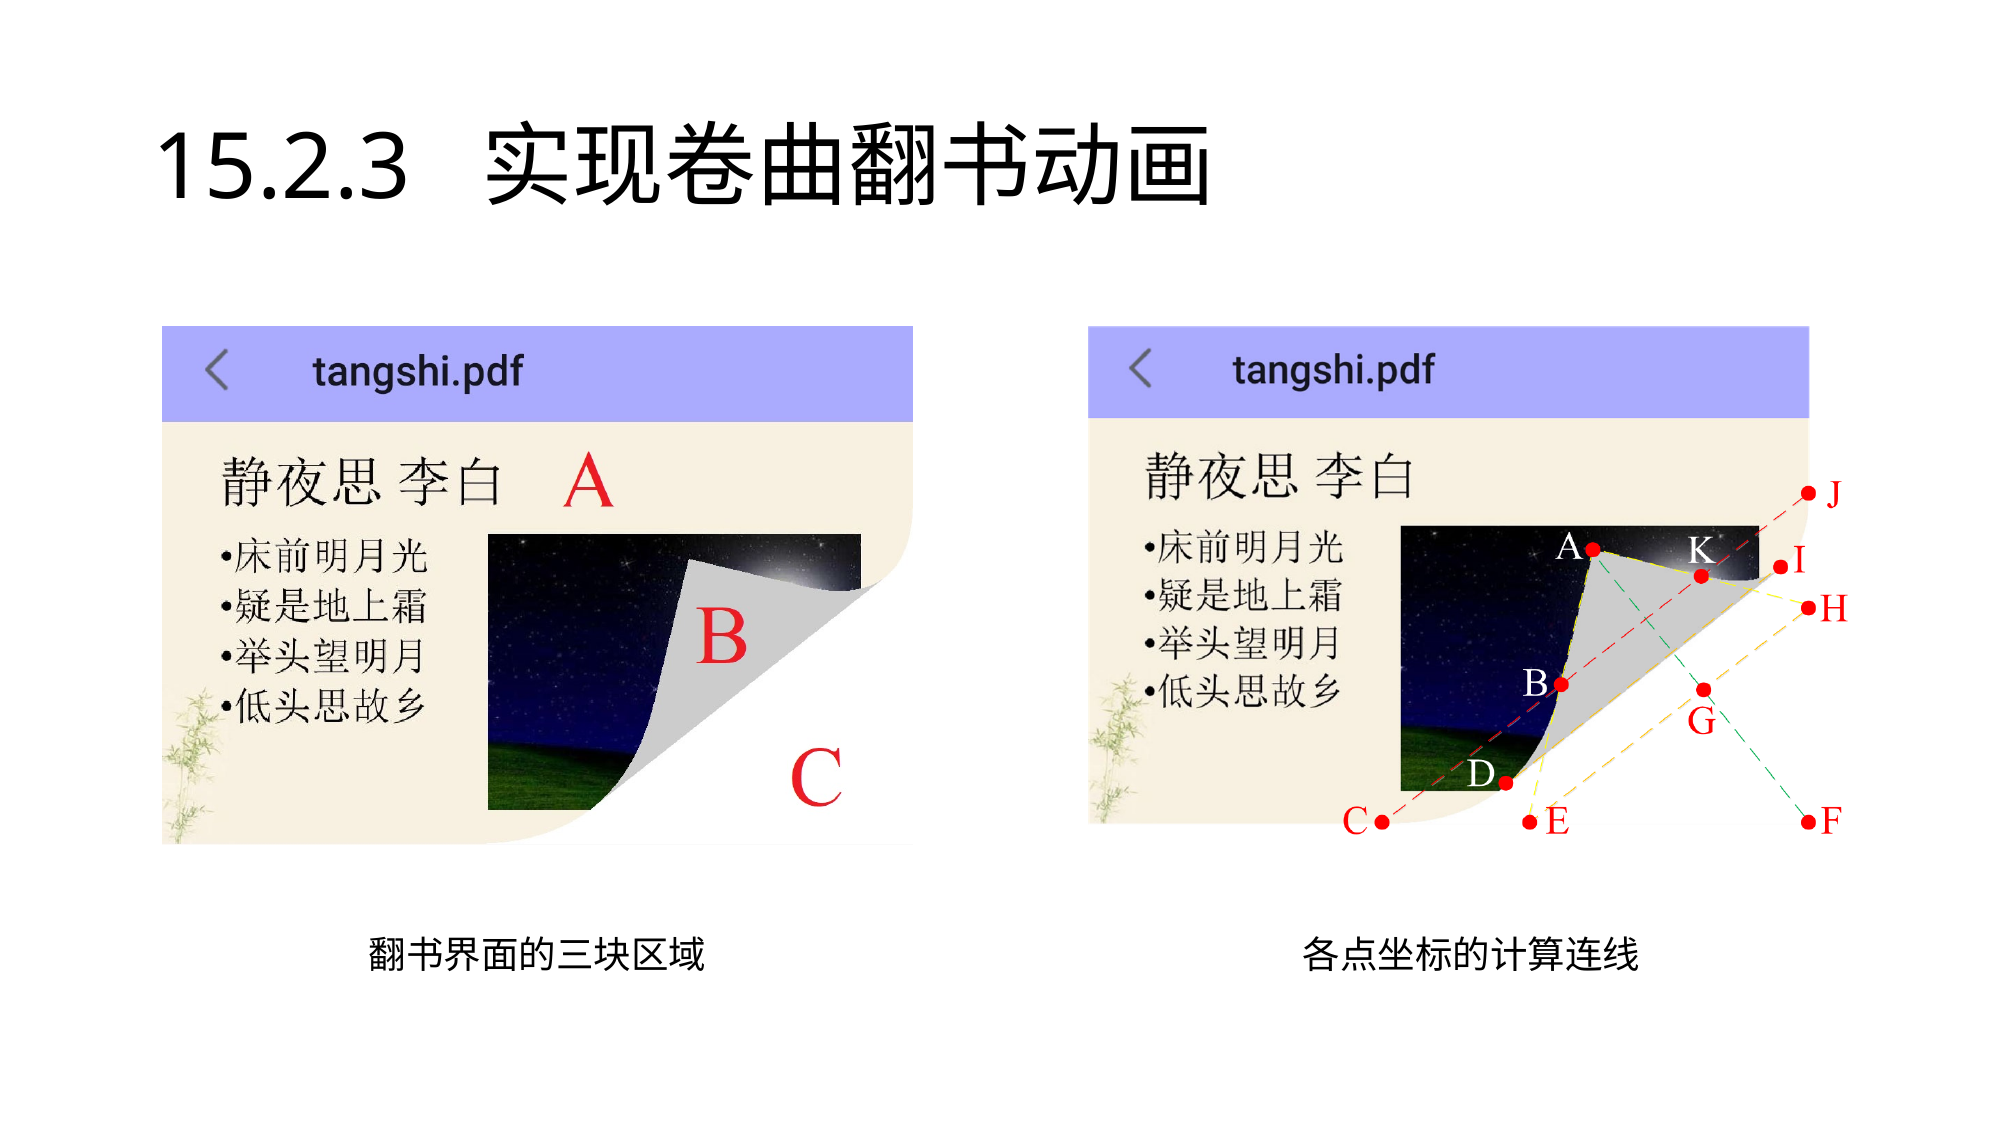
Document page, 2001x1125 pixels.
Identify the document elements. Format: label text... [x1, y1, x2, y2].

title 15.2.3 实现卷曲翻书动画 [137, 59, 1863, 278]
picture [162, 326, 913, 845]
text_box 各点坐标的计算连线 [1288, 923, 1656, 984]
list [1088, 326, 1848, 845]
text_box 翻书界面的三块区域 [354, 923, 722, 984]
